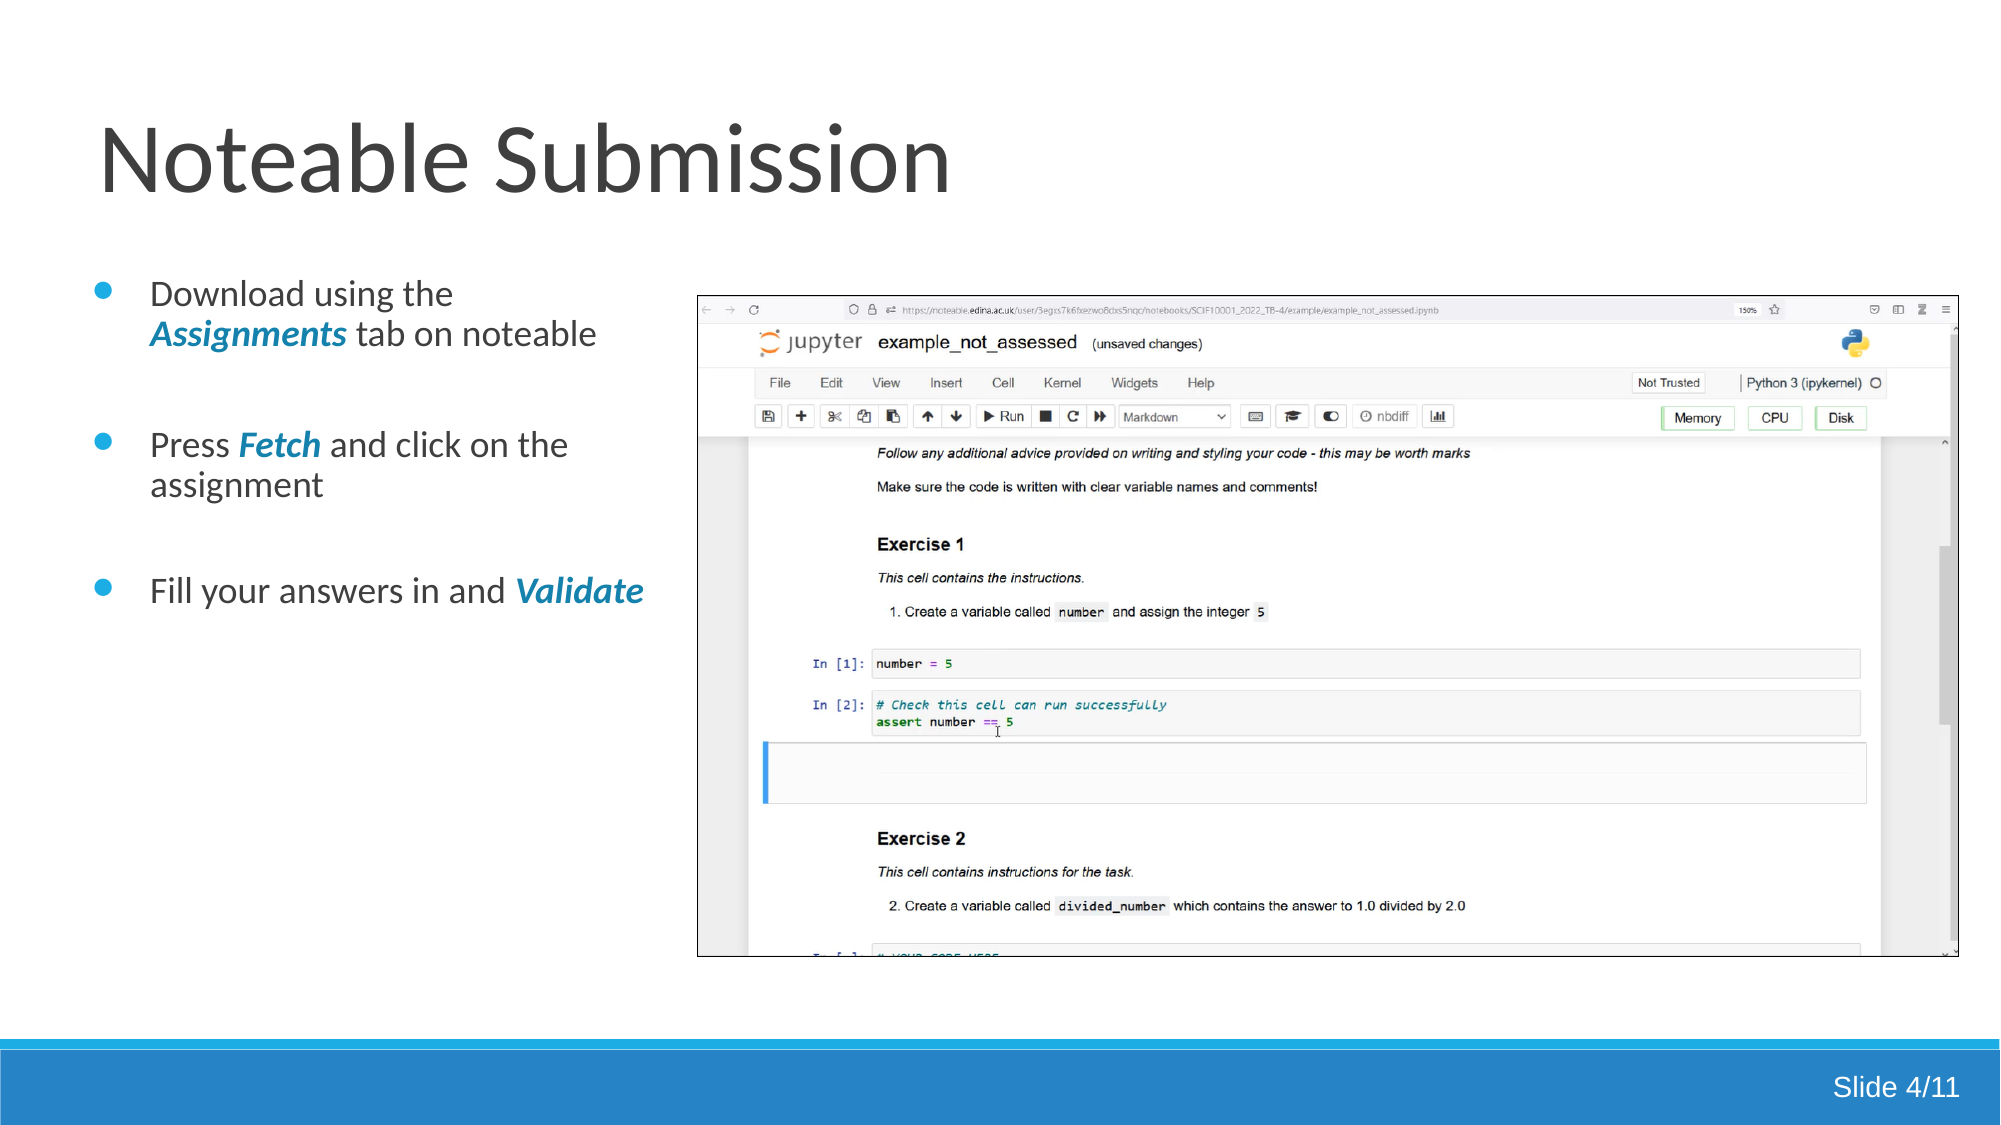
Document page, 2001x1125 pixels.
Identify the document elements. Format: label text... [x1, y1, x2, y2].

picture [697, 295, 1959, 957]
text_box Slide 4/11 [1817, 1053, 2000, 1125]
text_box Download using the Assignments tab on noteable Press Fetch and click on the assignment Fill your answers in and Validate [75, 266, 657, 616]
text_box [81, 252, 1941, 365]
title Noteable Submission [83, 71, 1567, 221]
